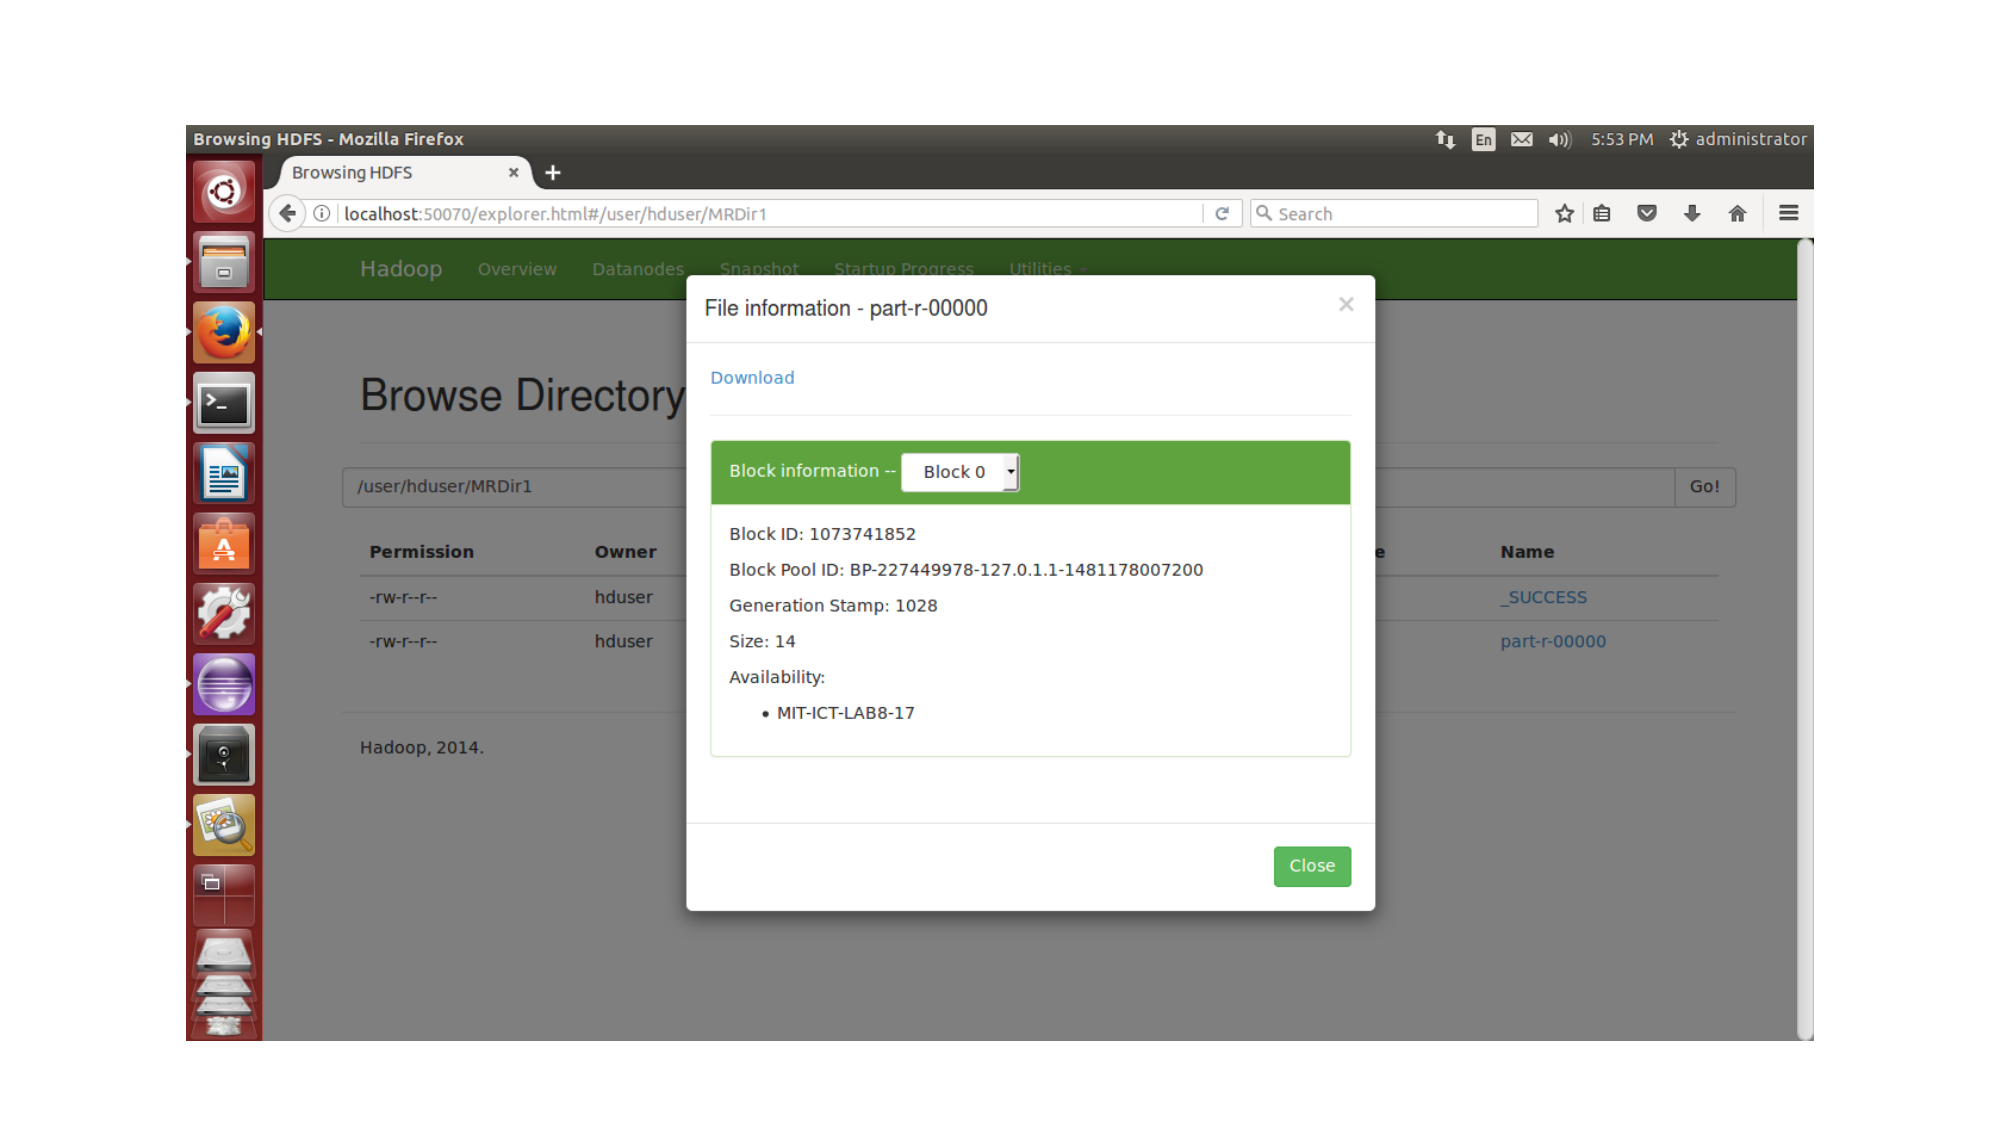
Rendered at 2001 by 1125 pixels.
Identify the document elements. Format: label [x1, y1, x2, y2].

list [186, 125, 1814, 1041]
